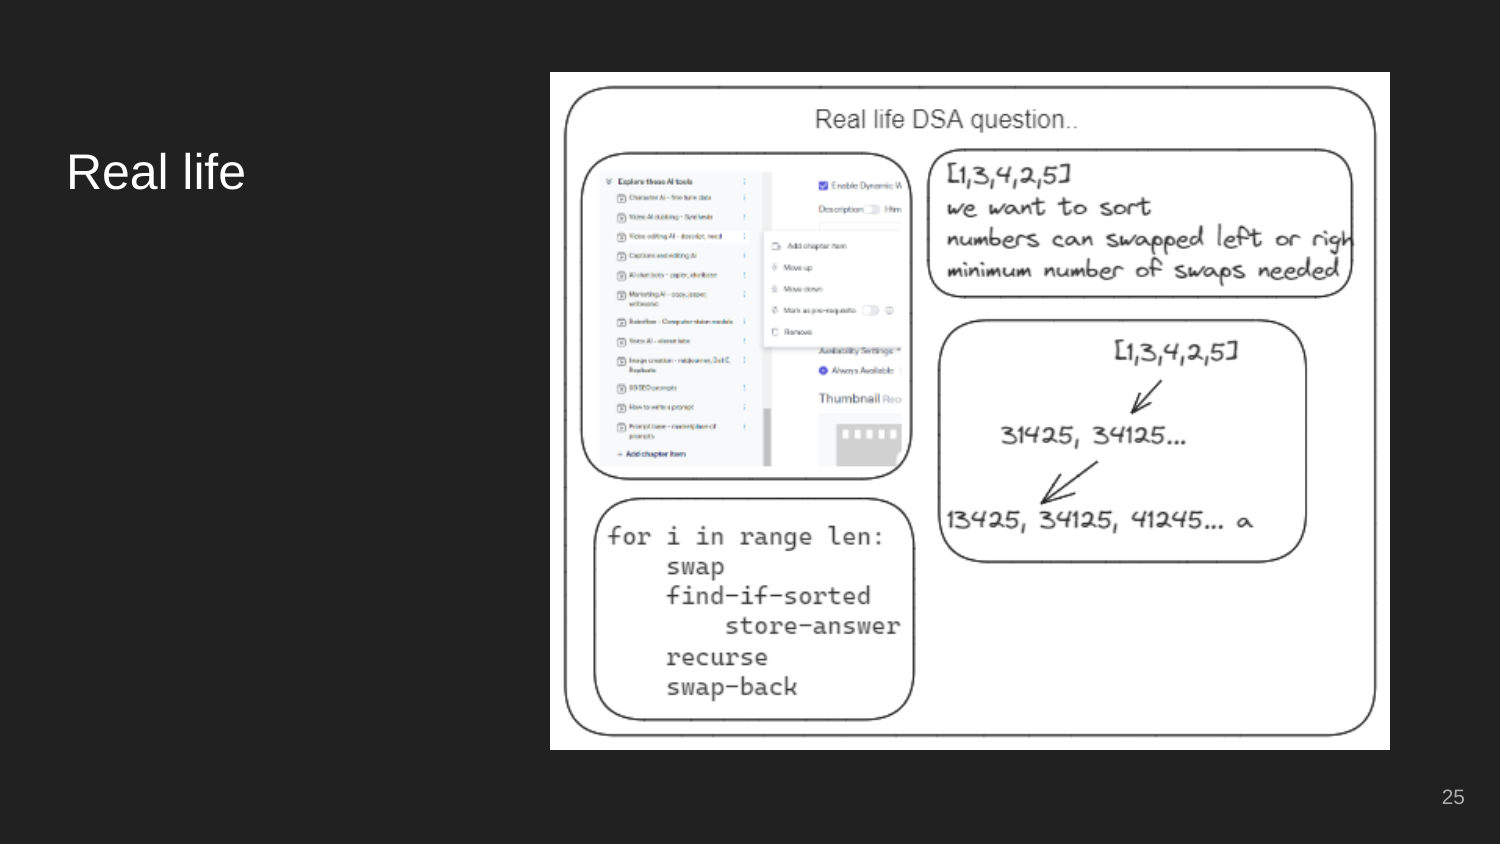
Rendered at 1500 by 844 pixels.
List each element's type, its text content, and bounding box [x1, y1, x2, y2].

picture [549, 72, 1390, 750]
slide_number ‹#› [1389, 764, 1480, 830]
title Real life [51, 91, 512, 216]
